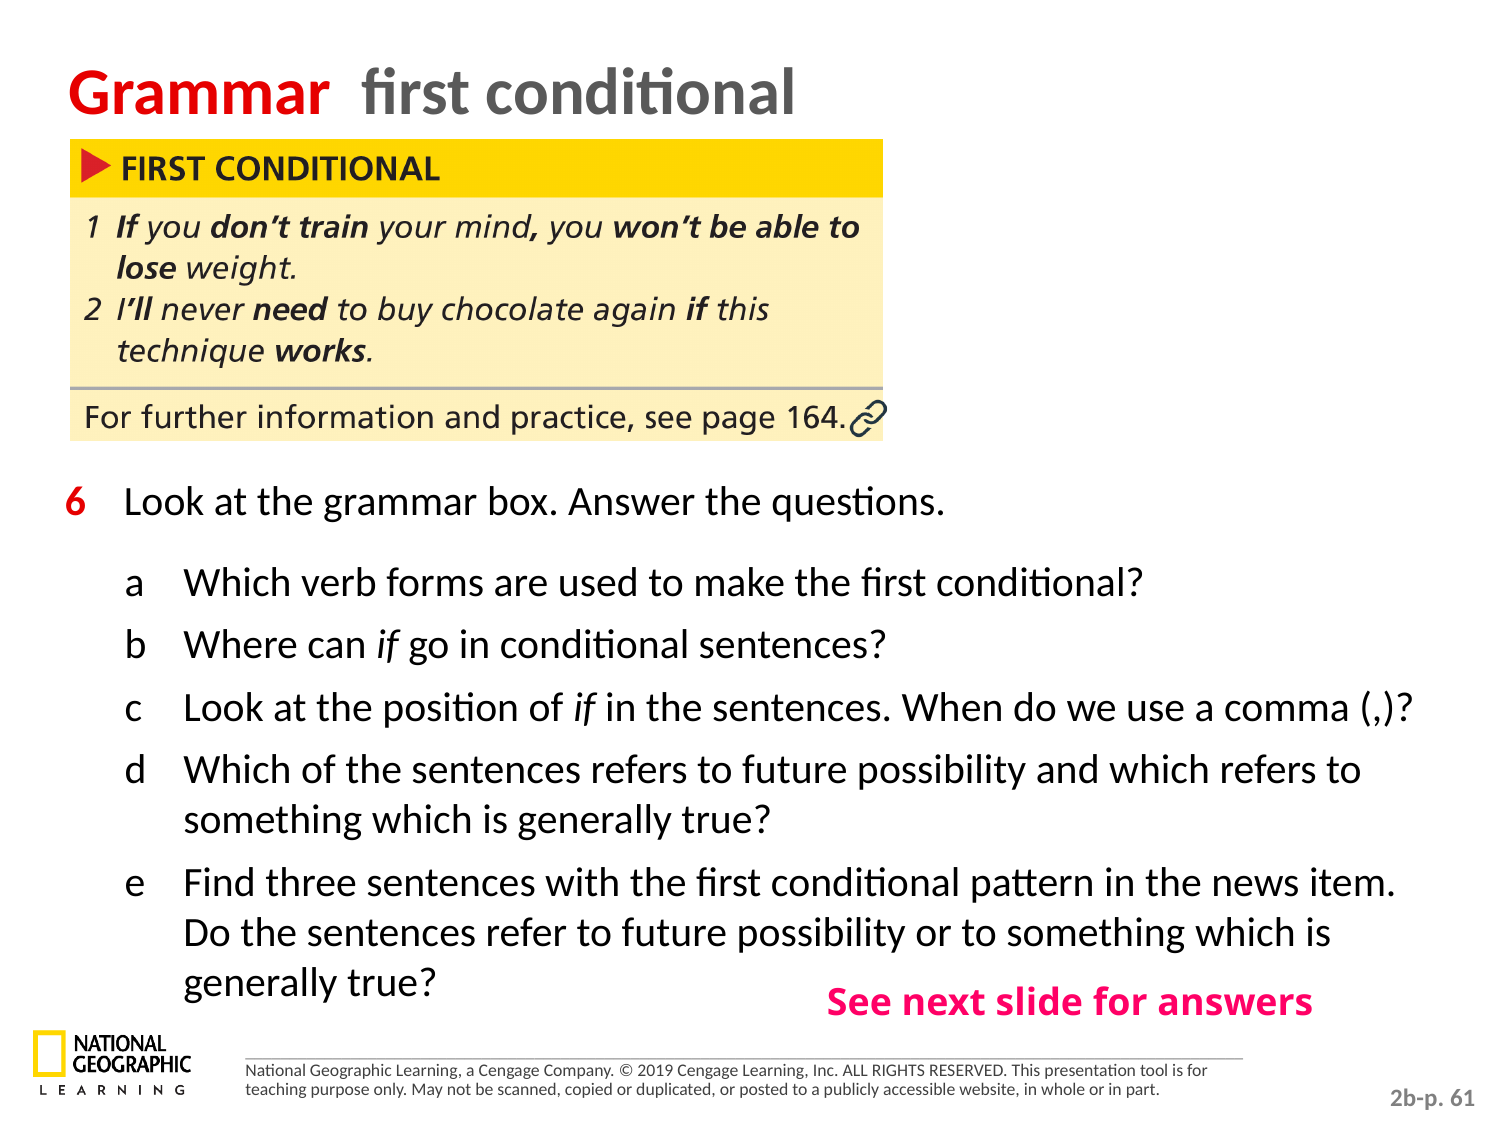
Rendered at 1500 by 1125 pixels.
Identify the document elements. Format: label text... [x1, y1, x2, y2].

text_box 2b-p. 61 [1322, 1073, 1491, 1119]
picture [70, 139, 888, 441]
text_box See next slide for answers [812, 970, 1348, 1031]
picture [33, 1030, 191, 1095]
text_box a Which verb forms are used to make the first conditional? b Where can if go in conditional sentences? c Look at the position of if in the sentences. When do we use a comma (,)? d Which of the sentences refers to future possibility and which refers to something which is generally true? e Find three sentences with the first conditional pattern in the news item. Do the sentences refer to future possibility or to something which is generally true? [109, 547, 1443, 1013]
text_box Grammar first conditional [53, 41, 1447, 136]
text_box 6 Look at the grammar box. Answer the questions. [50, 466, 1443, 532]
